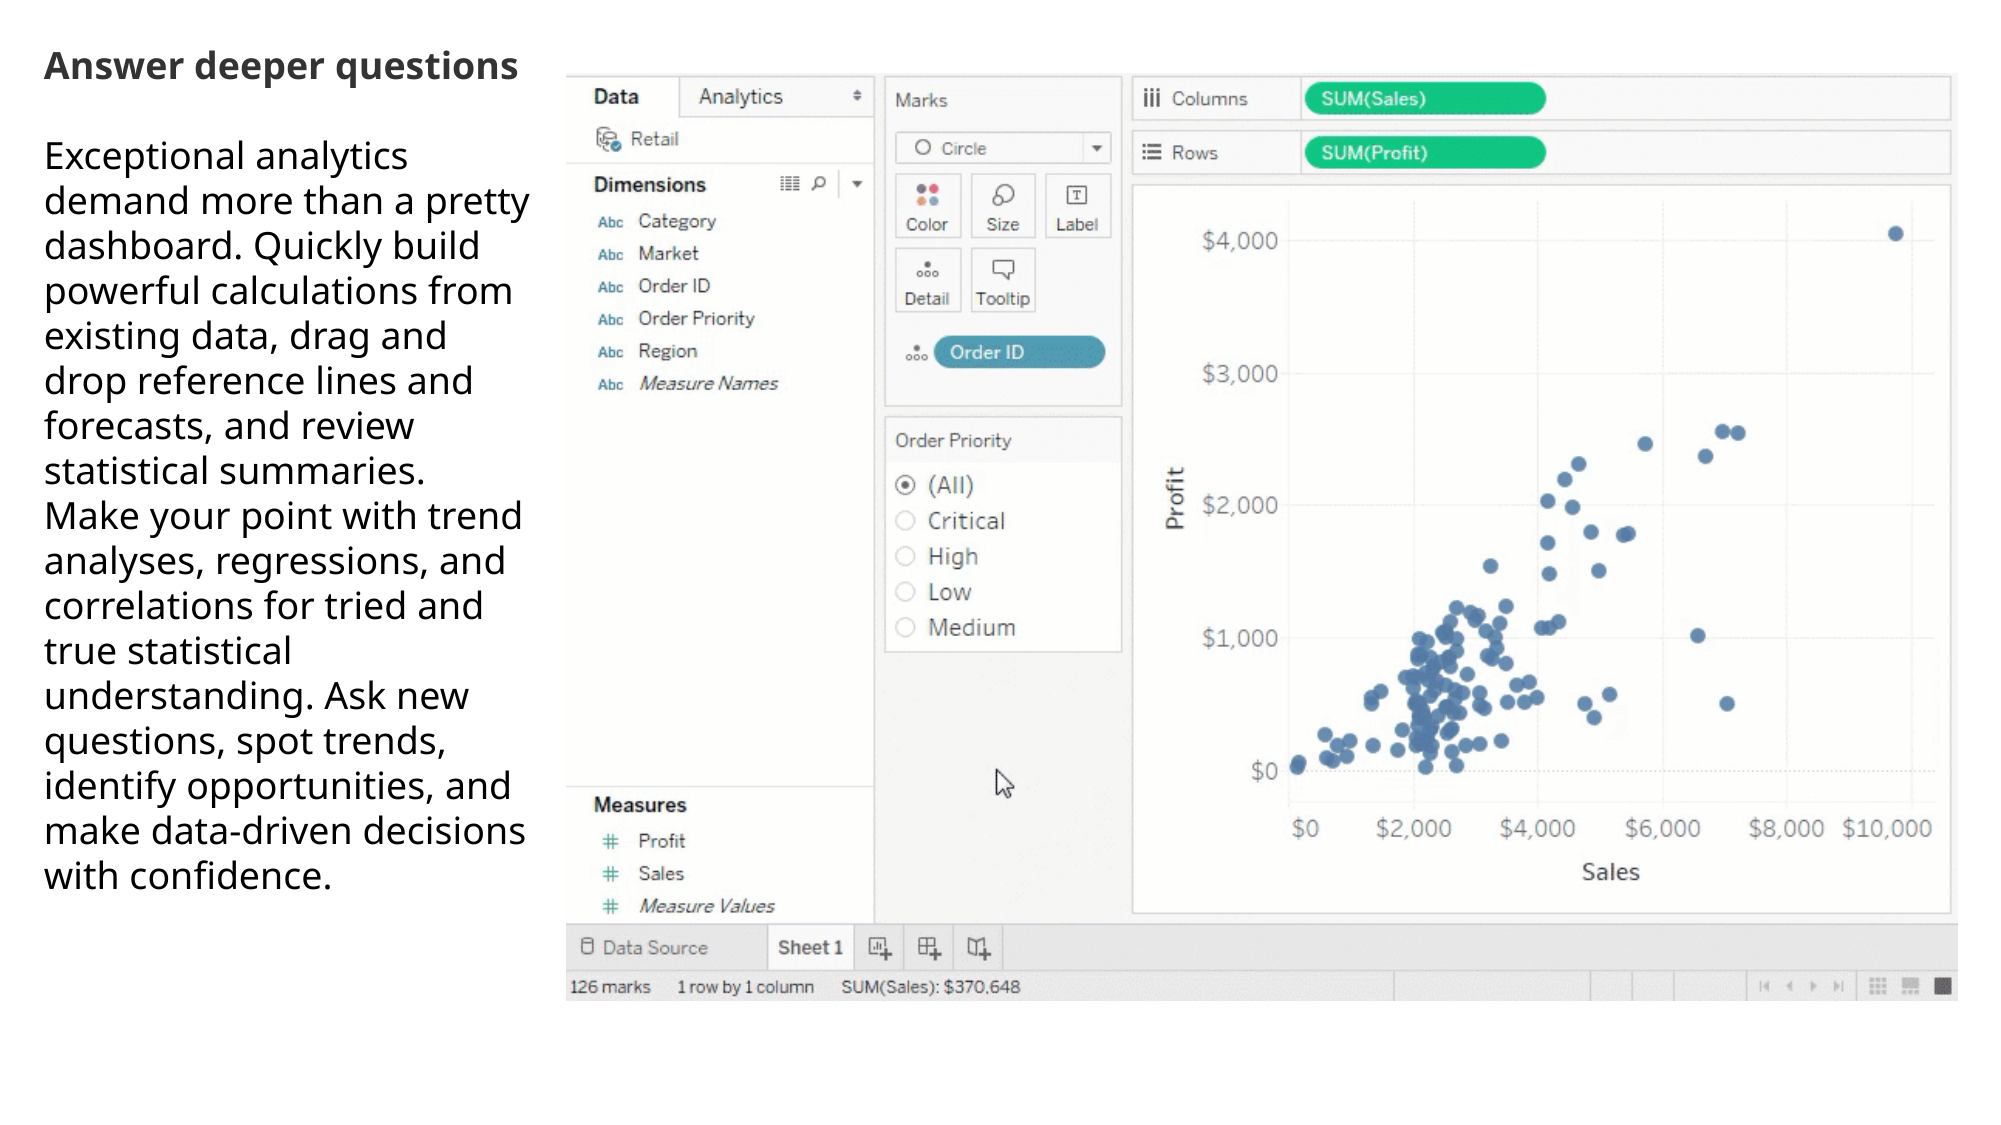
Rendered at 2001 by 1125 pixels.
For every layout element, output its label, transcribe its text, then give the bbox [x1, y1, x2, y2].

picture [566, 73, 1958, 1001]
text_box Answer deeper questions Exceptional analytics demand more than a pretty dashboard. Quickly build powerful calculations from existing data, drag and drop reference lines and forecasts, and review statistical summaries. Make your point with trend analyses, regressions, and correlations for tried and true statistical understanding. Ask new questions, spot trends, identify opportunities, and make data-driven decisions with confidence. [29, 34, 546, 905]
